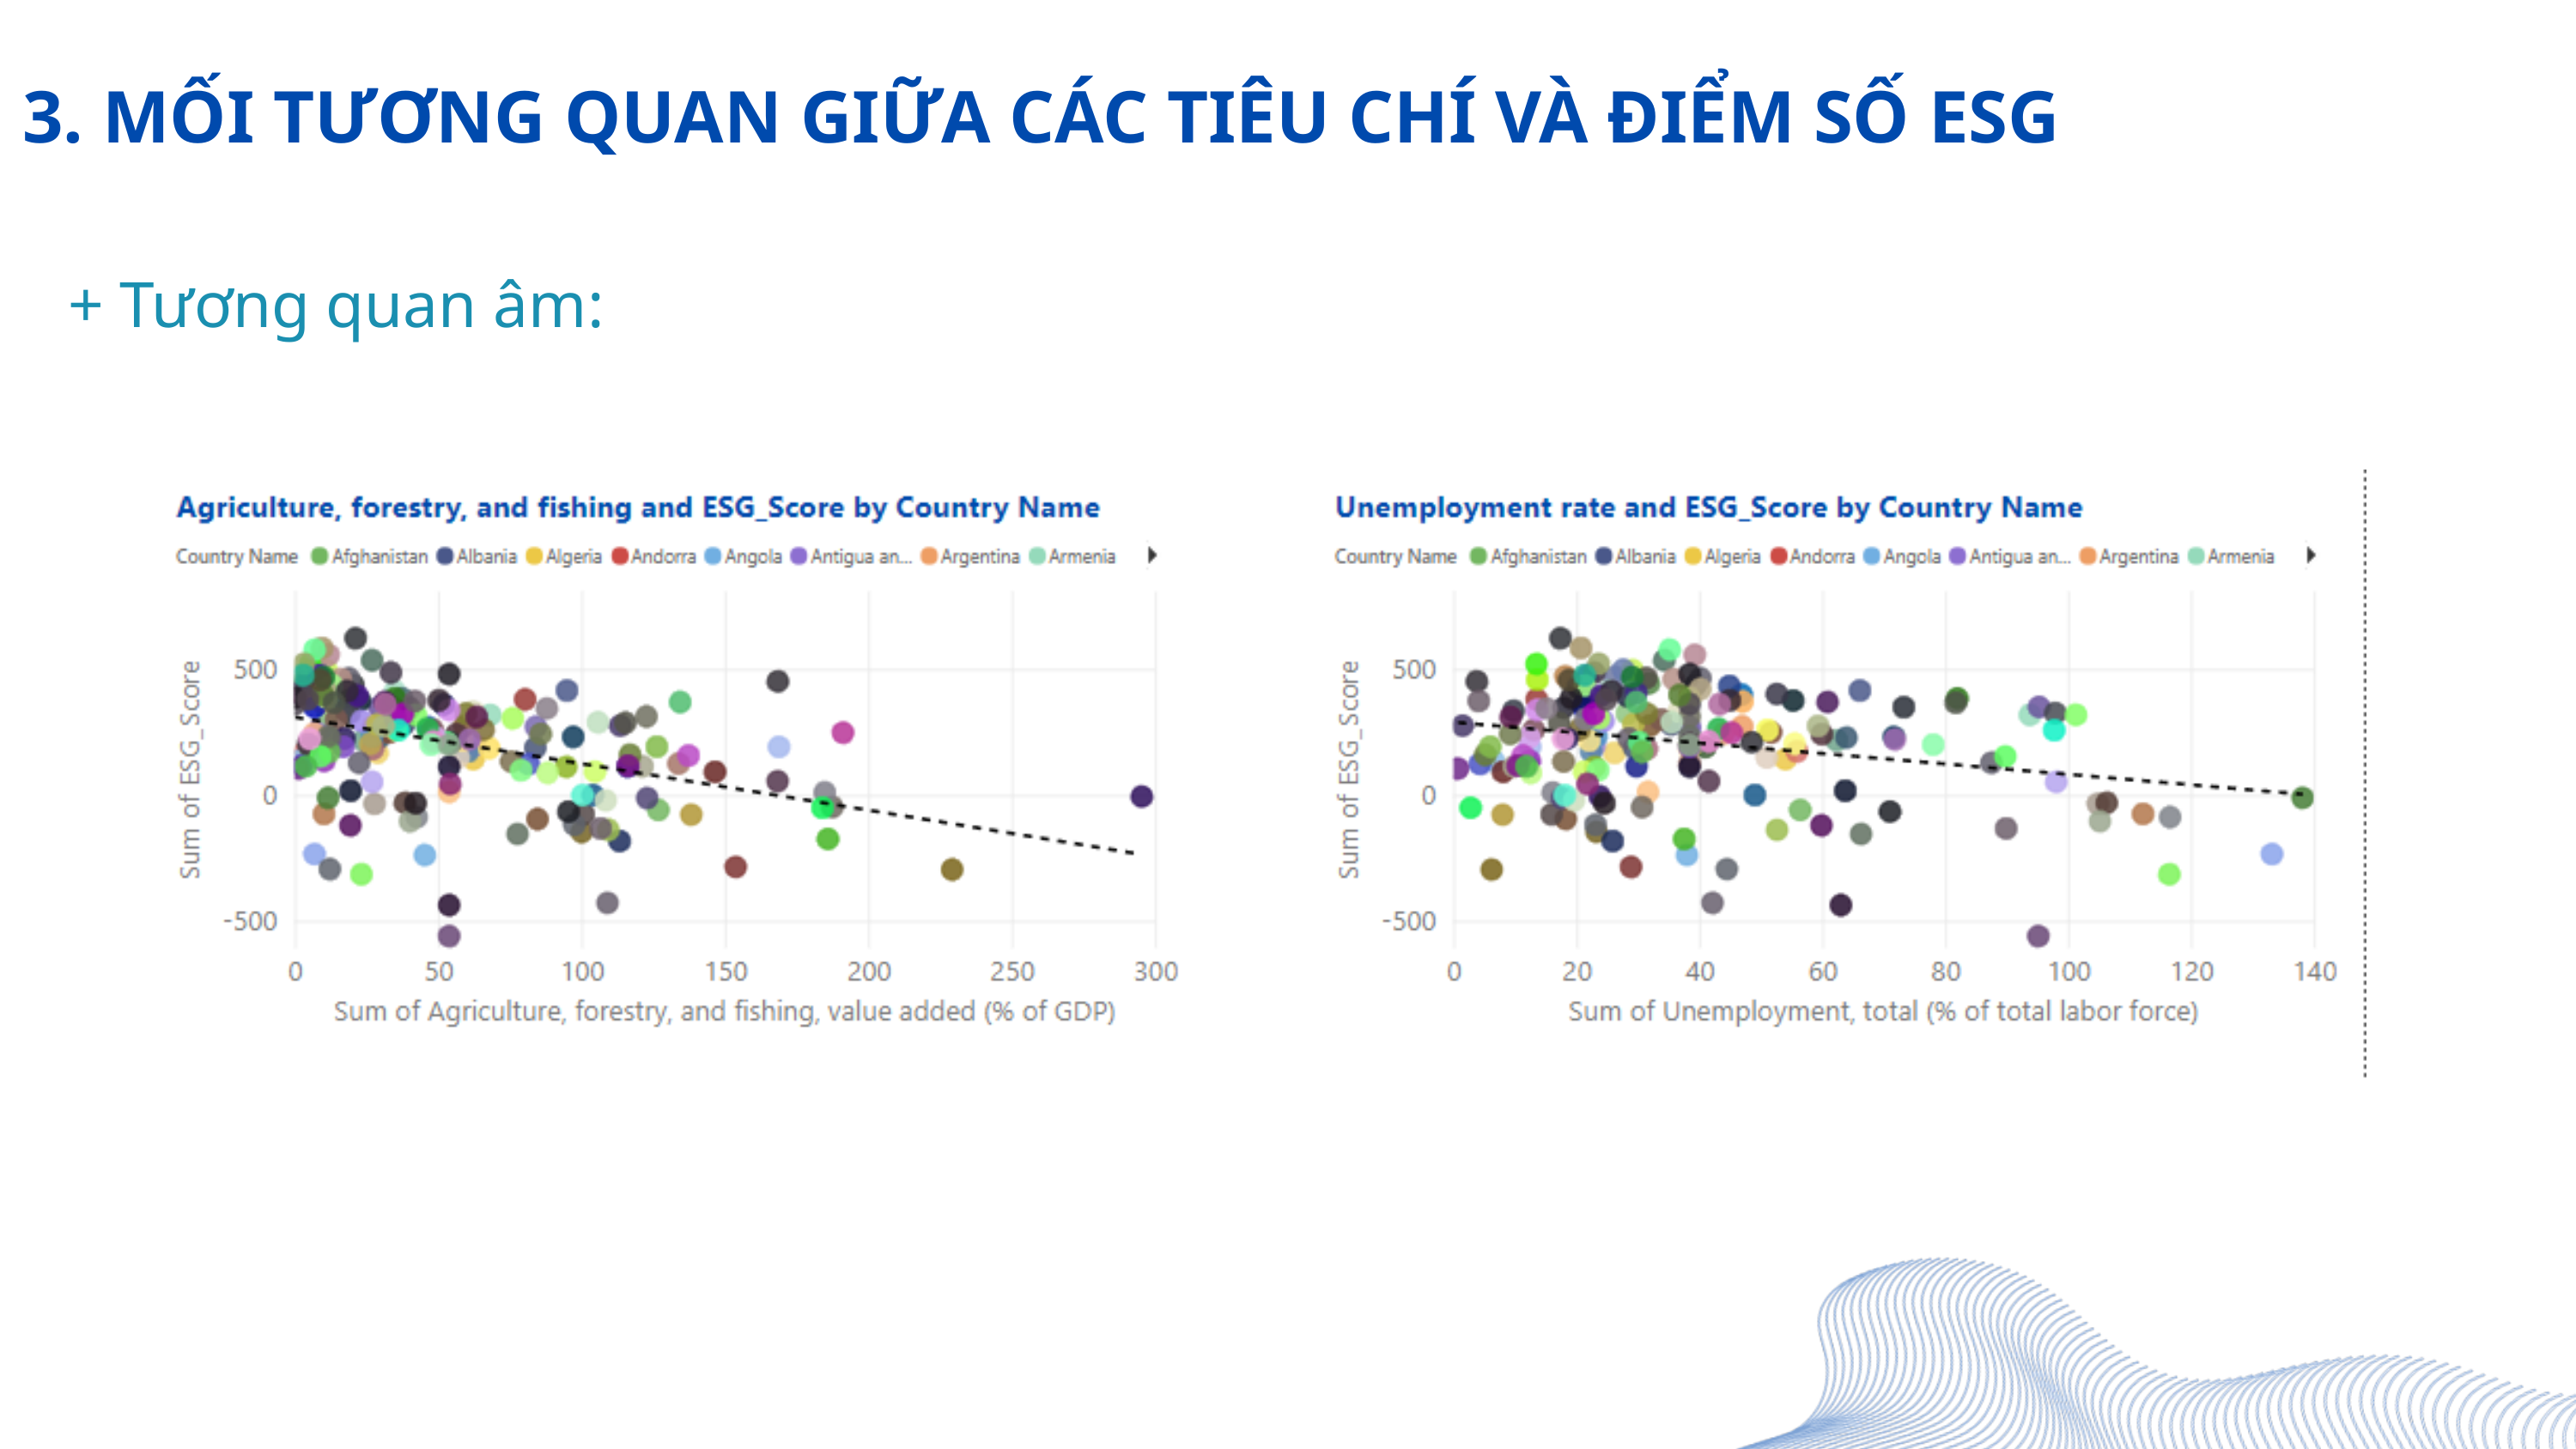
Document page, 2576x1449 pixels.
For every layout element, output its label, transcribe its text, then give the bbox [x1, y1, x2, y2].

text_box 3. MỐI TƯƠNG QUAN GIỮA CÁC TIÊU CHÍ VÀ ĐIỂM SỐ ESG [22, 71, 2220, 158]
picture [167, 470, 2473, 1449]
text_box + Tương quan âm: [68, 156, 1752, 340]
